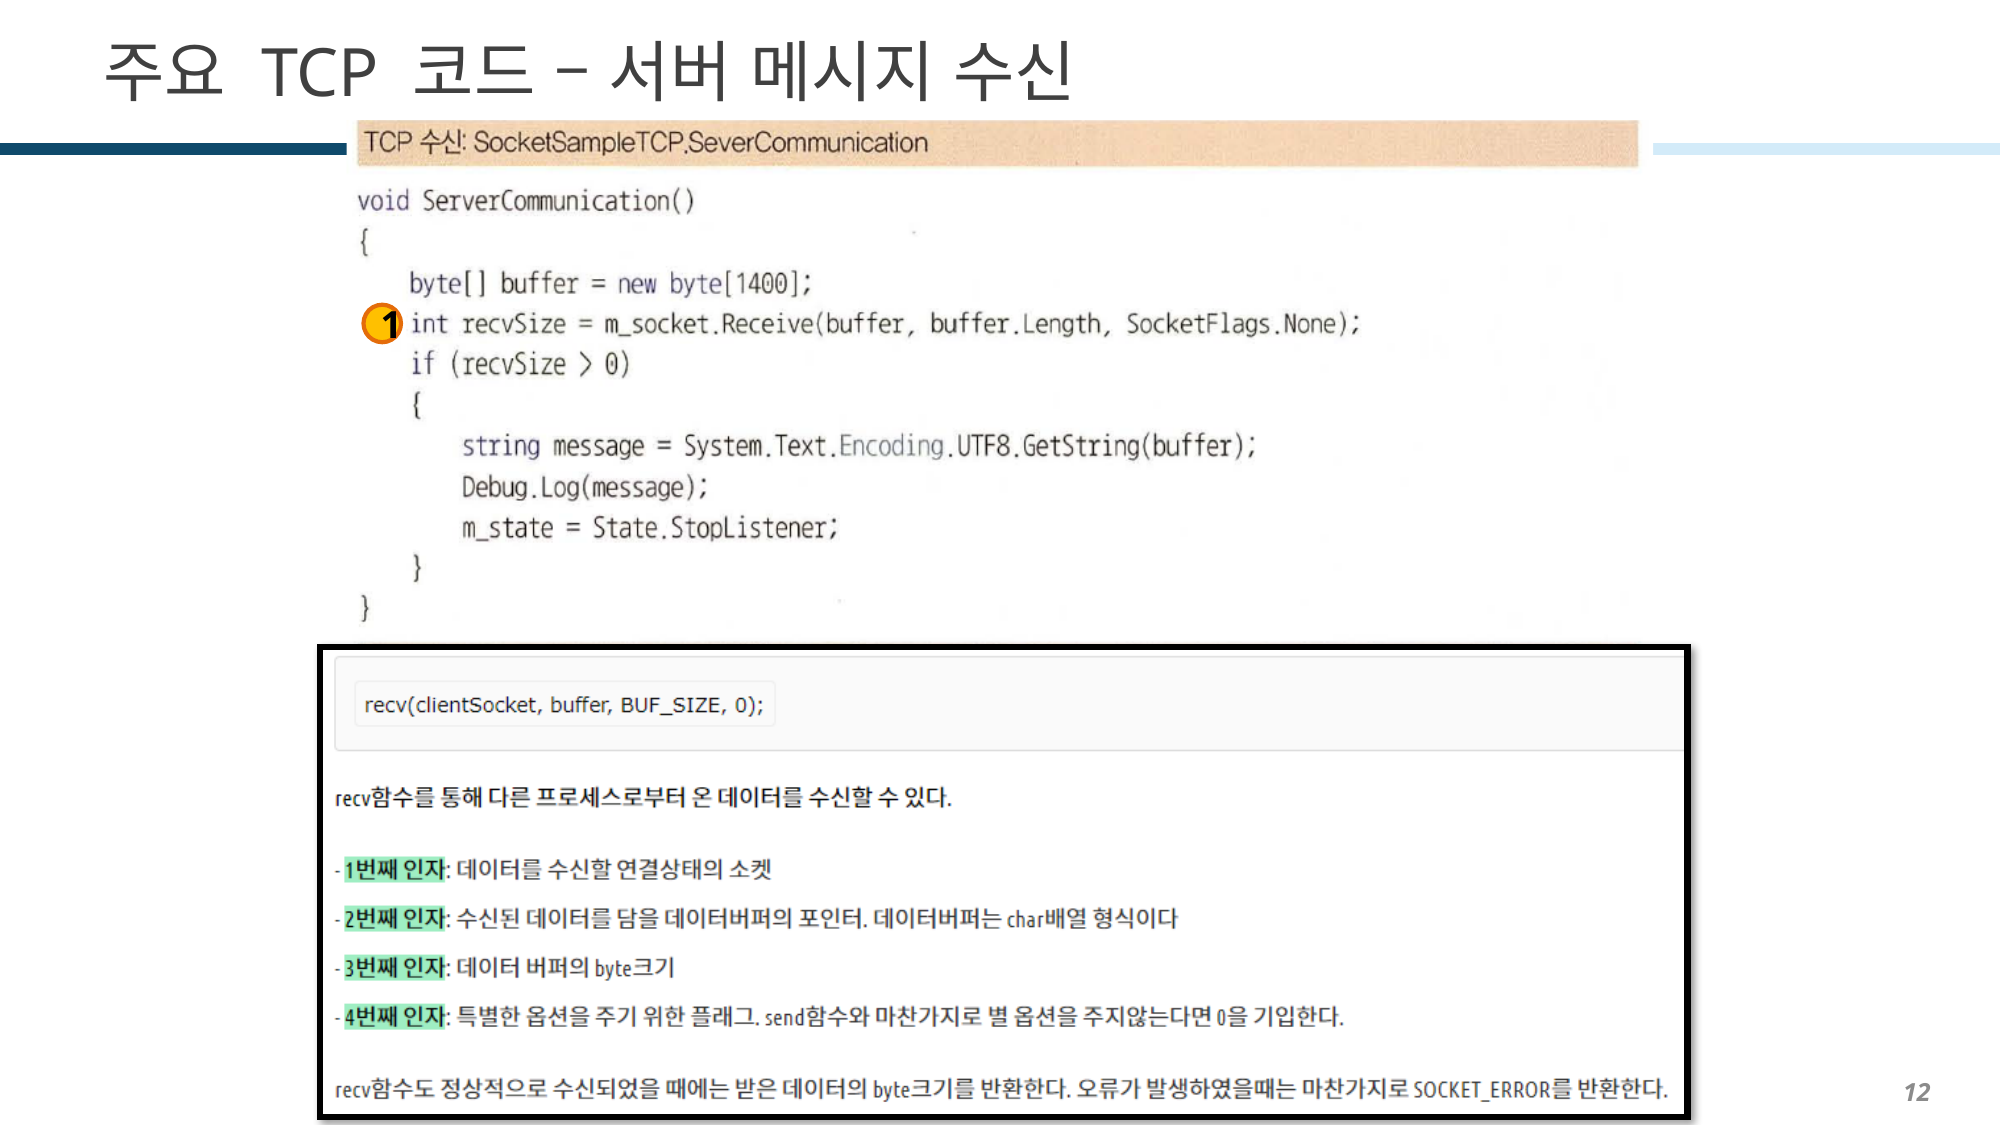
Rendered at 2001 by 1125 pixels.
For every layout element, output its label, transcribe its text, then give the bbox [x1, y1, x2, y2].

title 주요 TCP 코드 – 서버 메시지 수신 [88, 18, 1920, 122]
picture [322, 120, 1685, 1115]
